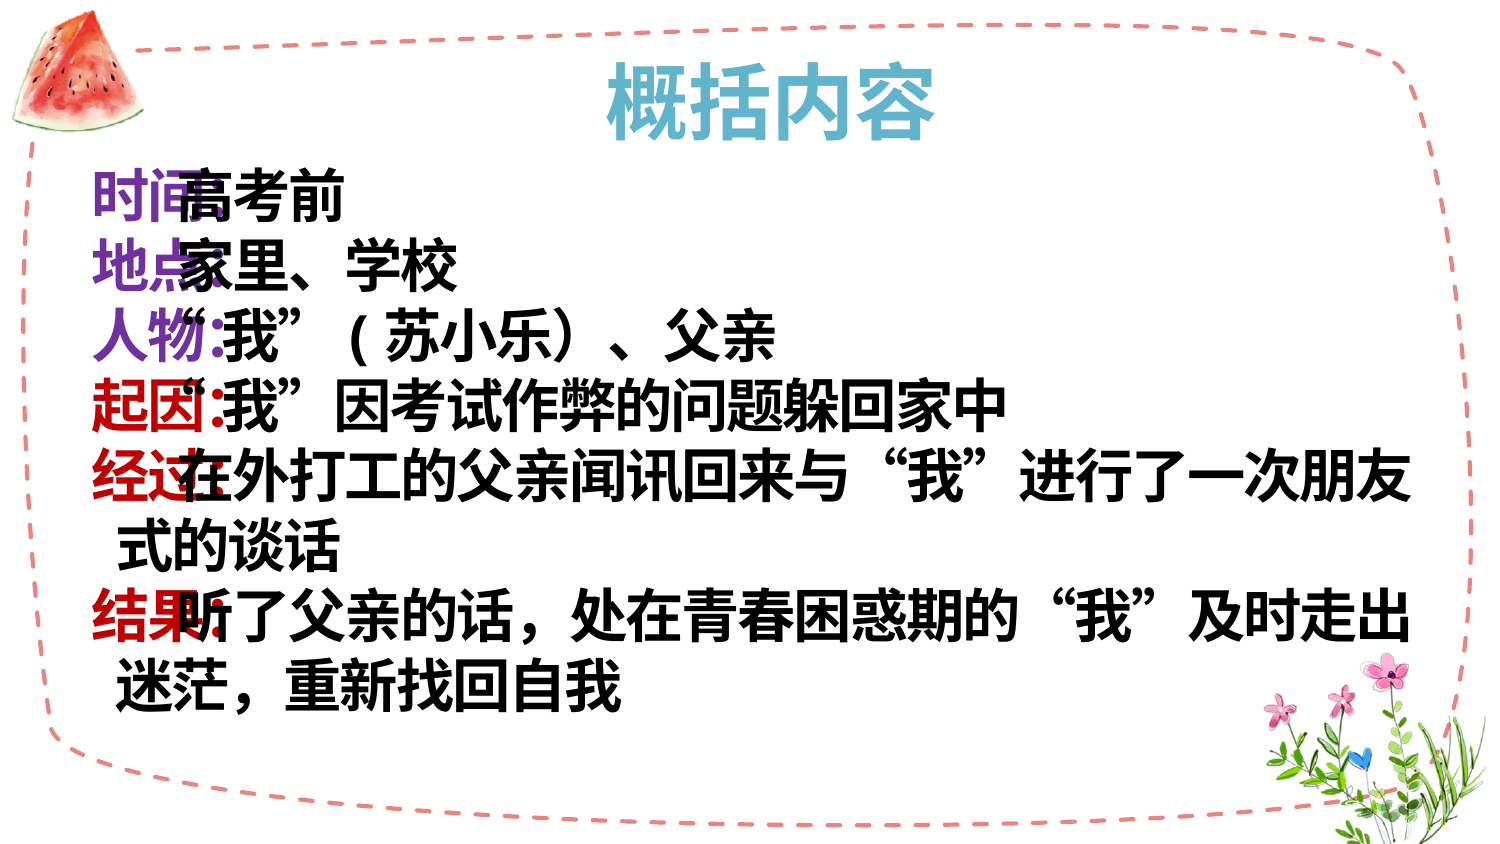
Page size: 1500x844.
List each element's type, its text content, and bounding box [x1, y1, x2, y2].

text_box 高考前 家里、学校 “我”(苏小乐）、父亲 “我”因考试作弊的问题躲回家中 在外打工的父亲闻讯回来与“我”进行了一次朋友式的谈话 听了父亲的话，处在青春困惑期的“我”及时走出迷茫，重新找回自我 [100, 151, 1443, 727]
text_box [22, 23, 1431, 827]
picture [12, 0, 146, 137]
text_box 概括内容 [593, 45, 950, 151]
text_box [1443, 207, 1473, 625]
text_box 时间： 地点： 人物： 起因： 经过： 结果： [76, 151, 100, 727]
picture [1167, 625, 1491, 844]
